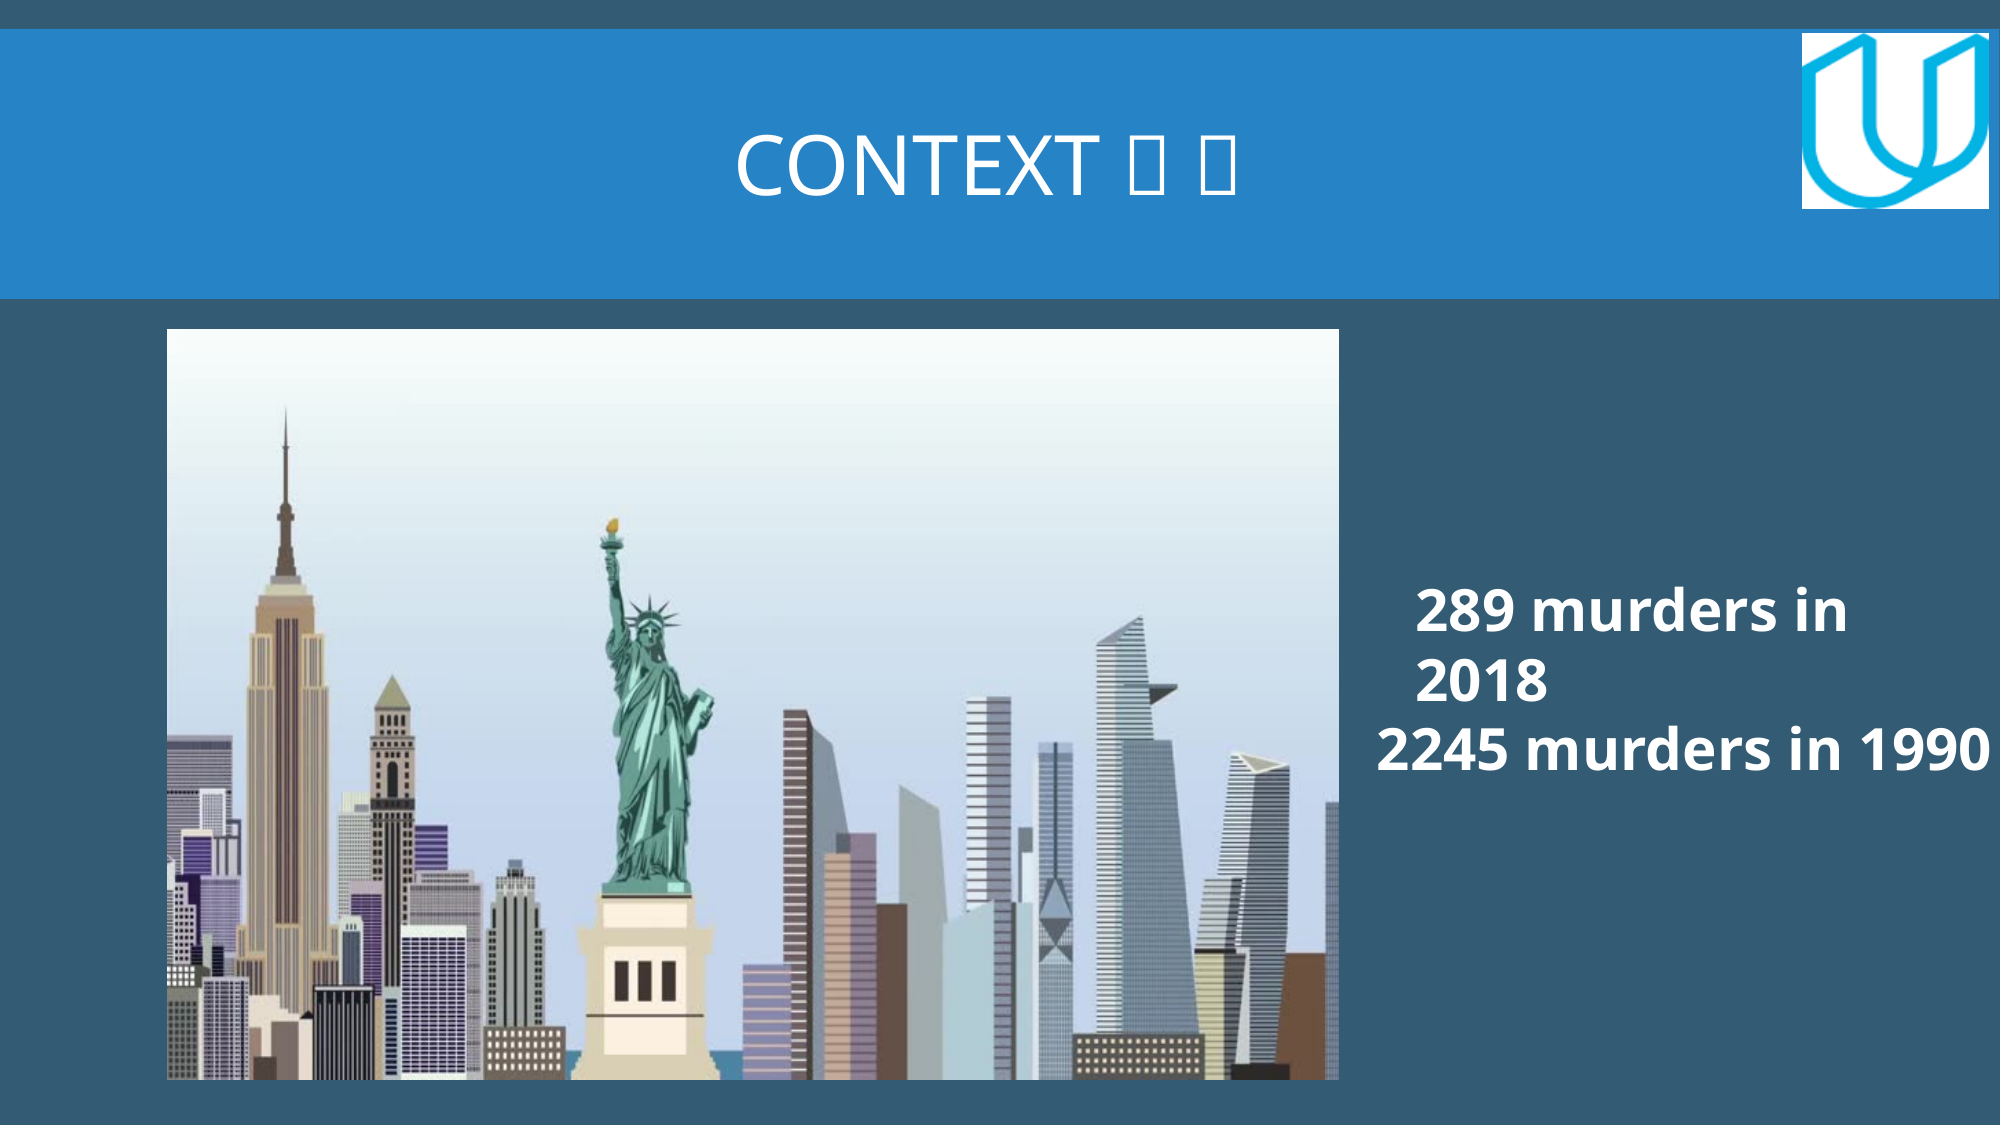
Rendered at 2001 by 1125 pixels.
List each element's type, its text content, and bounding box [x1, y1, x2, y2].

picture [166, 329, 1339, 1081]
picture [1933, 47, 1974, 167]
picture [1802, 33, 1989, 167]
text_box 289 murders in 2018 [1400, 565, 2000, 705]
picture [1876, 124, 1989, 209]
title Context   [197, 46, 1803, 295]
picture [1816, 47, 1912, 197]
text_box 2245 murders in 1990 [1362, 705, 2000, 790]
picture [1803, 159, 1866, 209]
